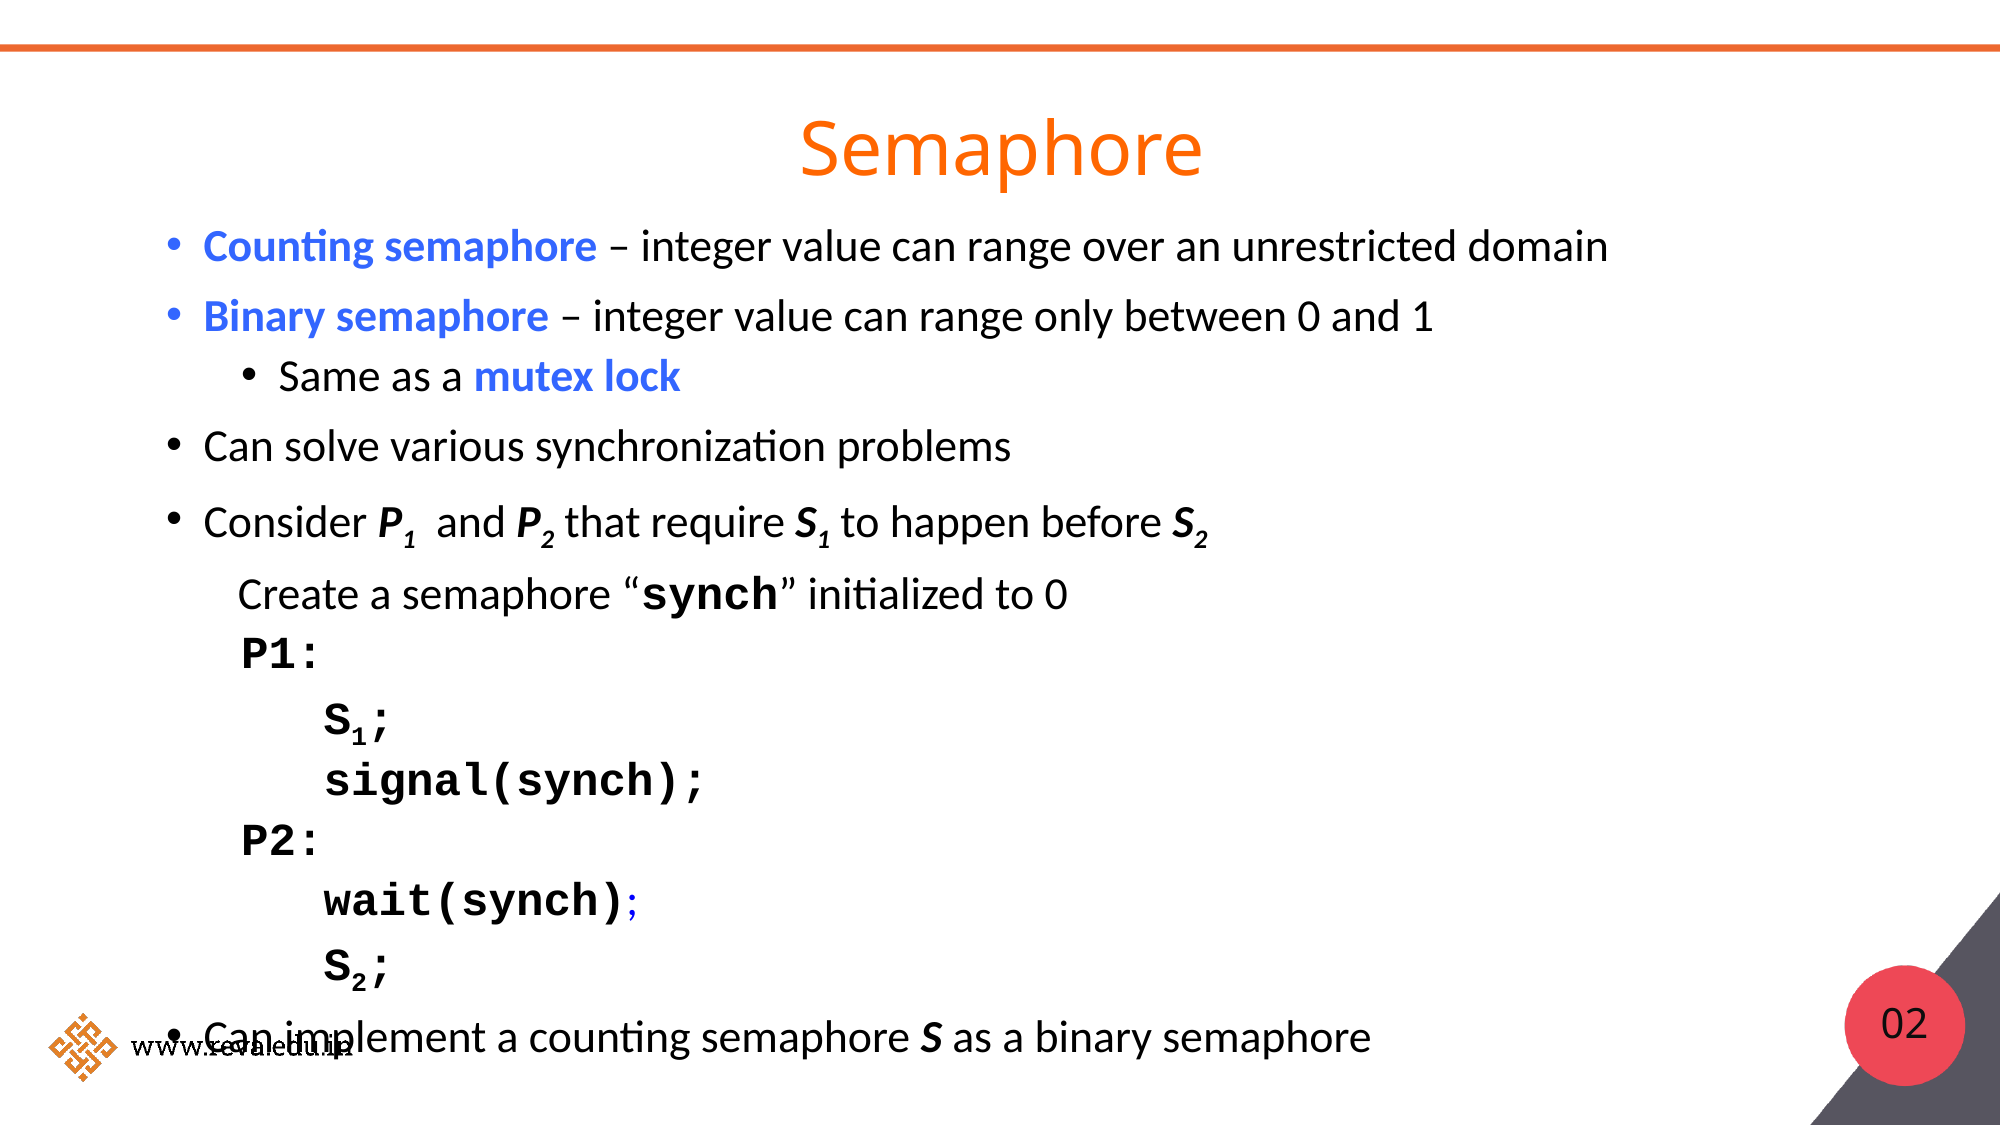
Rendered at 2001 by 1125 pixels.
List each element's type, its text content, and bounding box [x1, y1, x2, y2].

picture [1801, 882, 2000, 1125]
title Semaphore [392, 51, 1612, 214]
text_box 02 [1865, 989, 1944, 1054]
text_box Counting semaphore – integer value can range over an unrestricted domain Binary semaphore – integer value can range only between 0 and 1 Same as a mutex lock Can solve various synchronization problems Consider P1 and P2 that require S1 to happen before S2 Create a semaphore “synch” initialized to 0 P1: S1; signal(synch); P2: wait(synch); S2; Can implement a counting semaphore S as a binary semaphore [151, 214, 1737, 958]
picture [31, 1003, 366, 1092]
